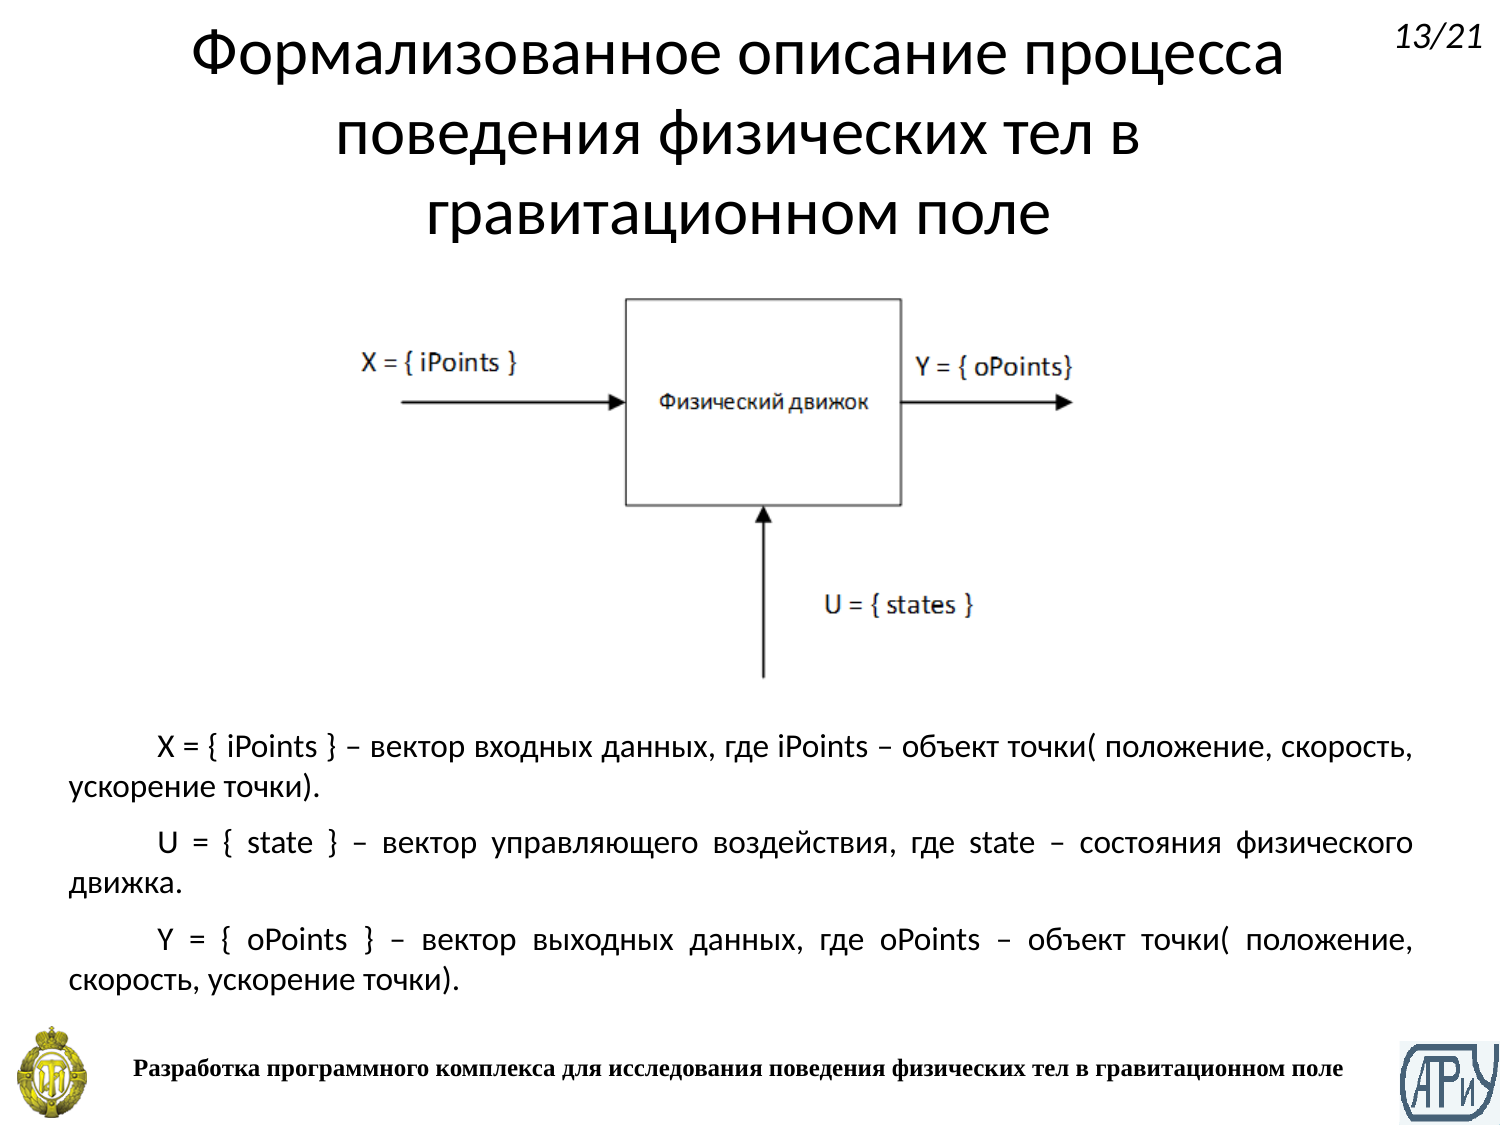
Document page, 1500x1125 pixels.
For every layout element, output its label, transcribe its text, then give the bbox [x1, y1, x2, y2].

text_box X = { iPoints } – вектор входных данных, где iPoints – объект точки( положение, скорость, ускорение точки). U = { state } – вектор управляющего воздействия, где state – состояния физического движка. Y = { oPoints } – вектор выходных данных, где oPoints – объект точки( положение, скорость, ускорение точки). [53, 716, 1430, 1005]
picture [1399, 1041, 1500, 1125]
text_box 13/21 [1377, 0, 1500, 67]
title Формализованное описание процесса поведения физических тел в гравитационном поле [101, 0, 1377, 107]
picture [17, 1026, 88, 1118]
text_box Разработка программного комплекса для исследования поведения физических тел в гравитационном поле [93, 1033, 1389, 1100]
picture [241, 243, 1312, 692]
